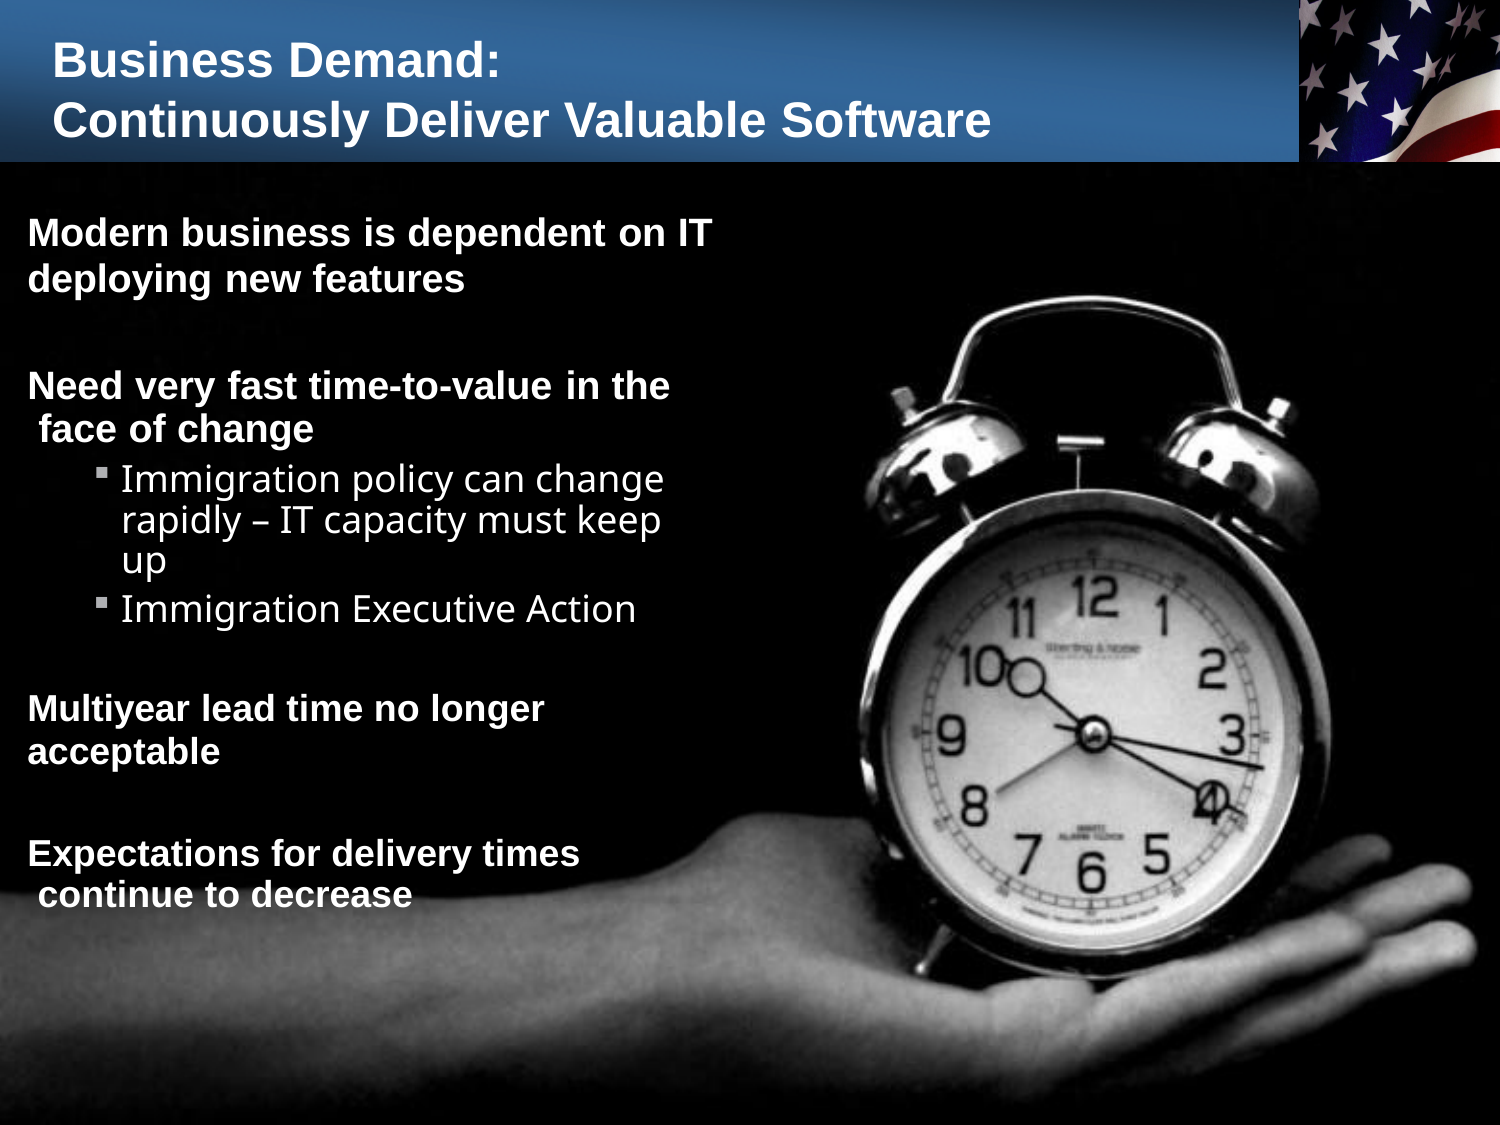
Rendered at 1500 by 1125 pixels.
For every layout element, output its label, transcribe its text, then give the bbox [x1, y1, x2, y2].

title Business Demand: Continuously Deliver Valuable Software [50, 25, 999, 160]
picture [0, 0, 1500, 1125]
